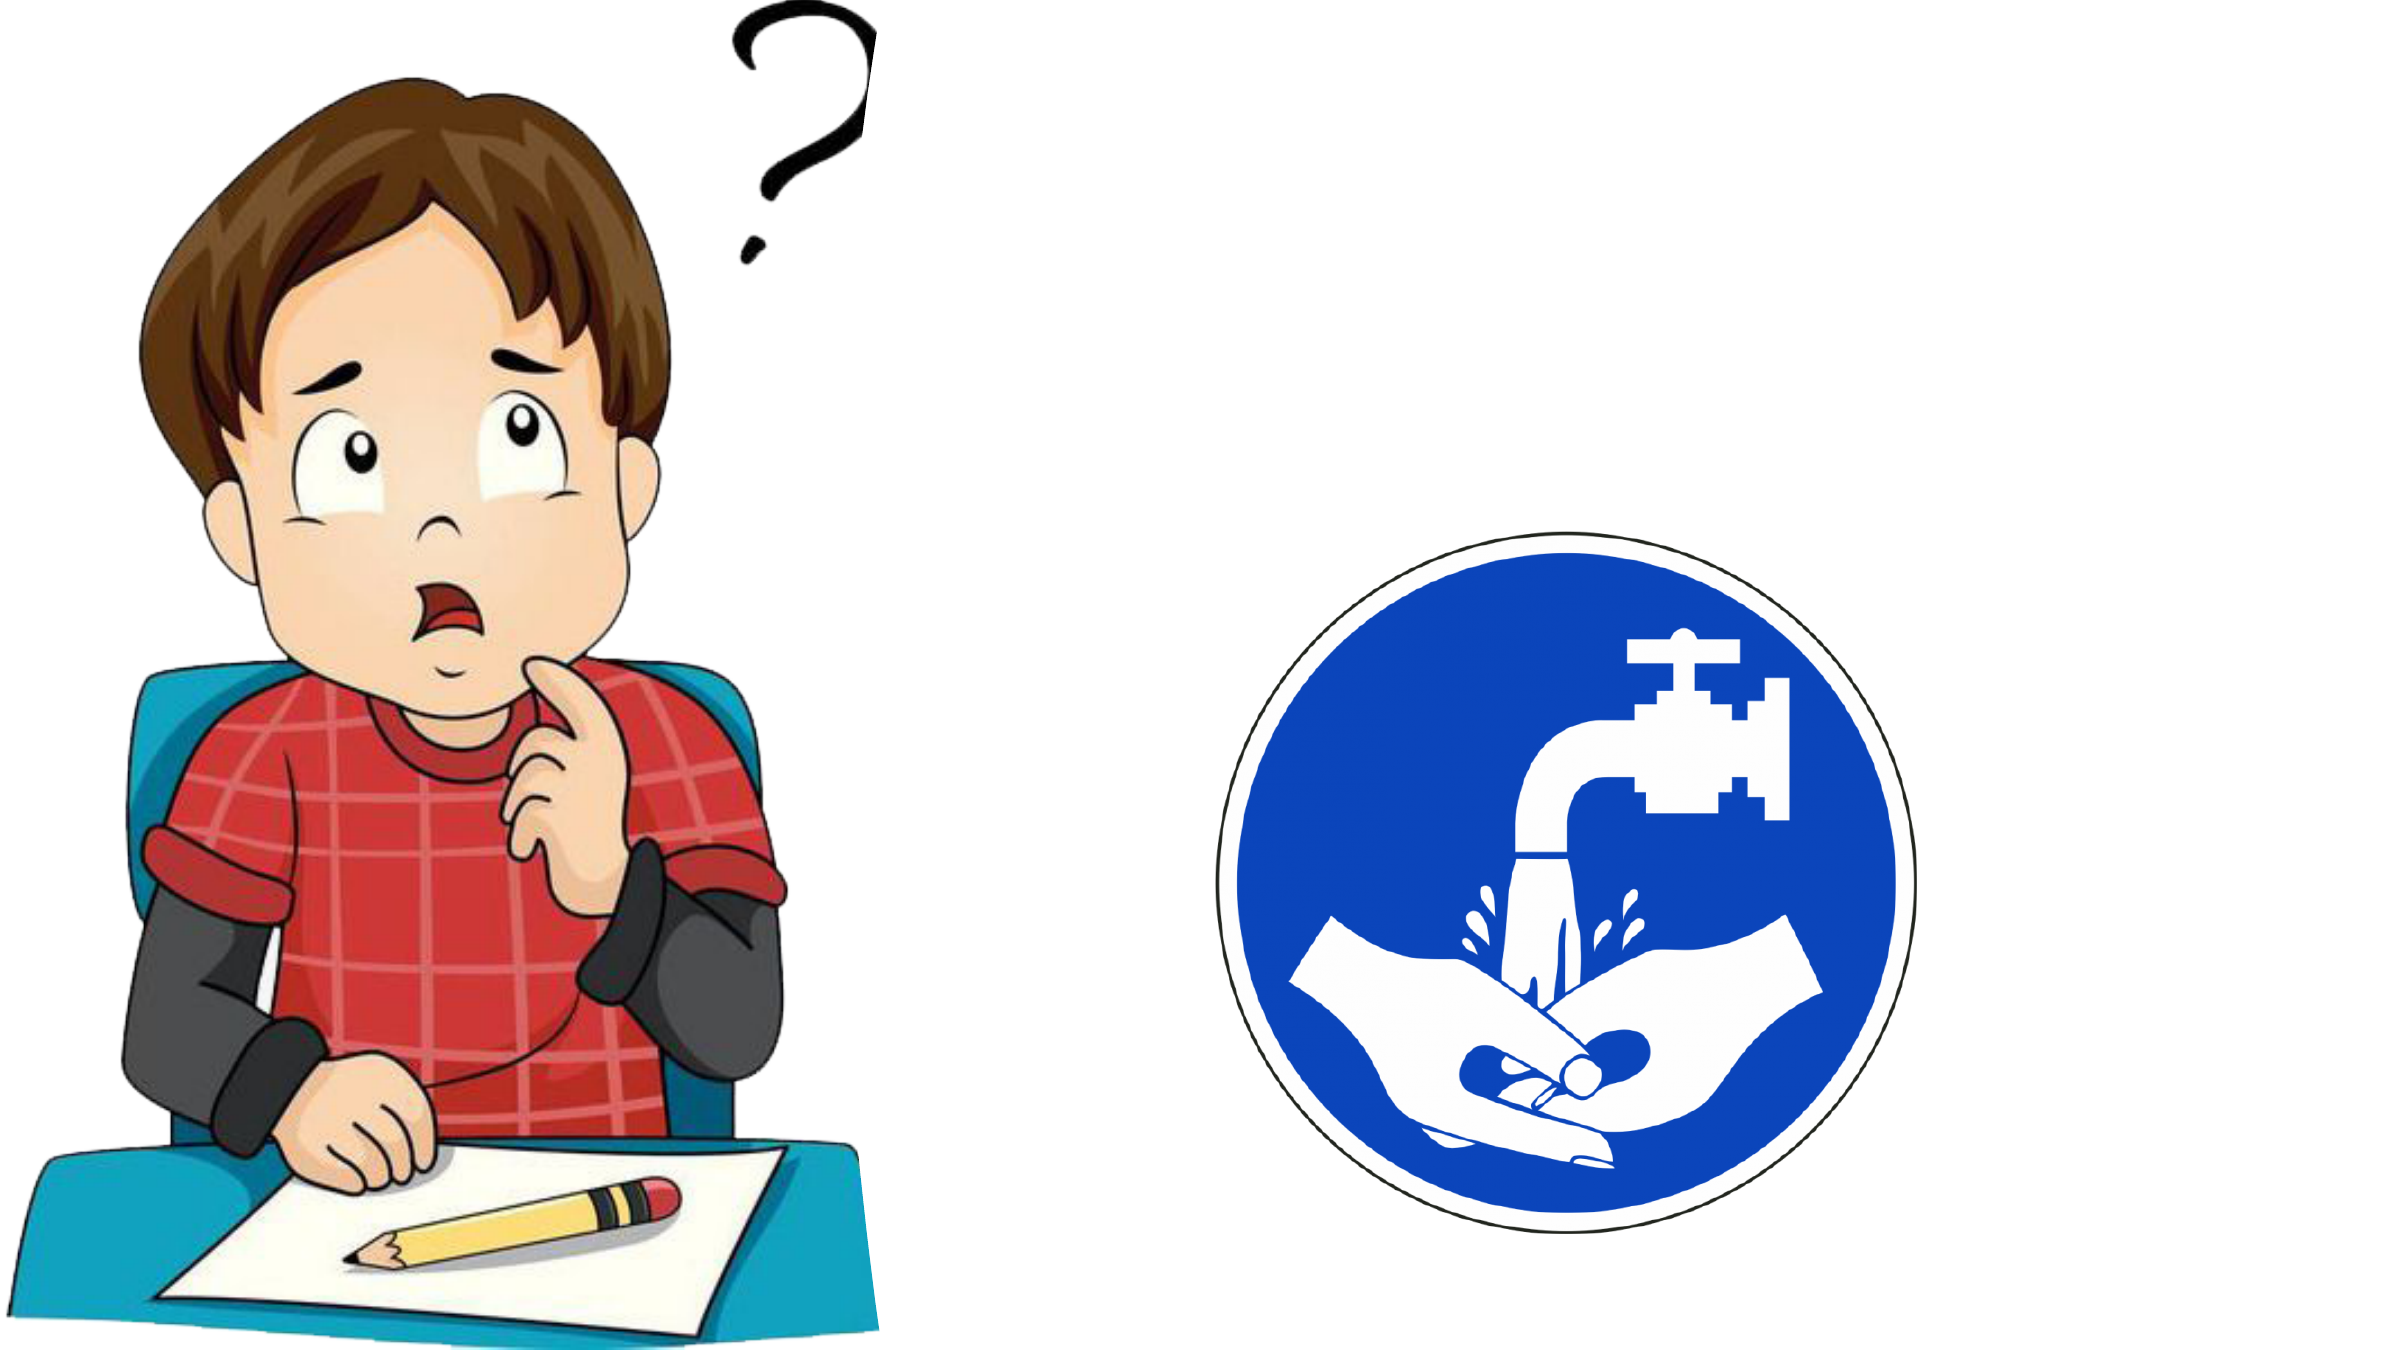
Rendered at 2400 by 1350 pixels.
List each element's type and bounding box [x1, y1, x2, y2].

picture [1215, 531, 1917, 1234]
picture [0, 0, 883, 1350]
